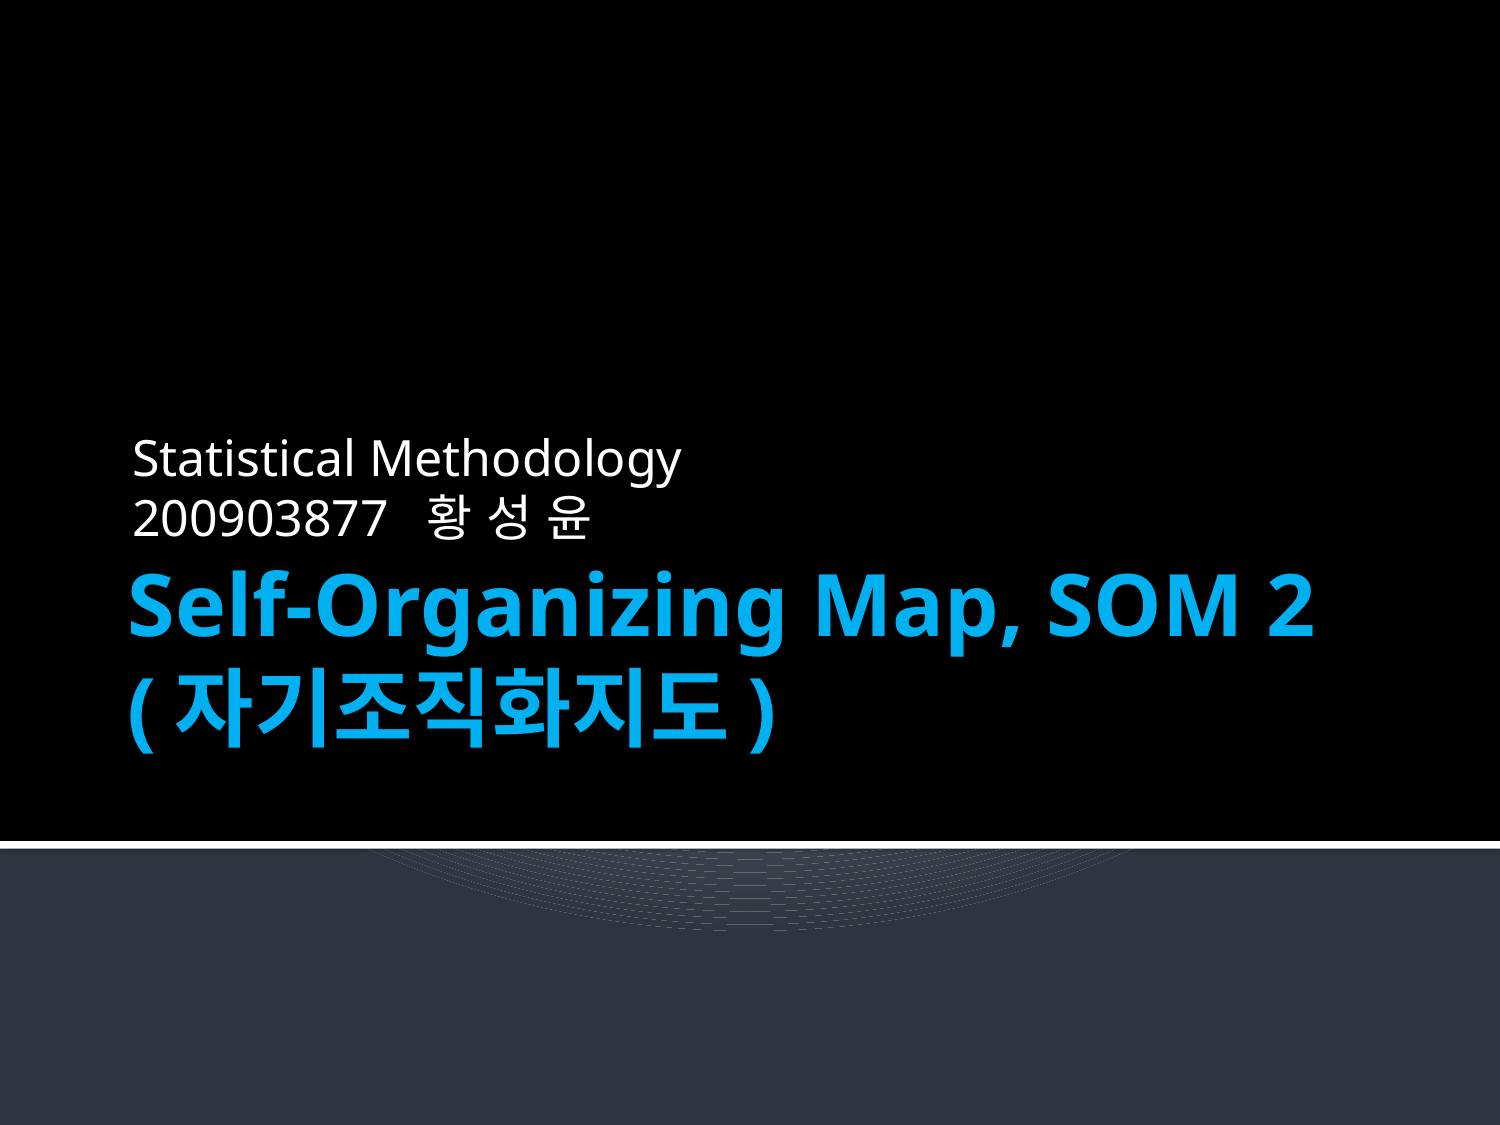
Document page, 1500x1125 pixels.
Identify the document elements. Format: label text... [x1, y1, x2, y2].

subtitle Statistical Methodology 200903877 황 성 윤 [112, 299, 1438, 546]
title Self-Organizing Map, SOM 2 (자기조직화지도) [112, 550, 1438, 825]
